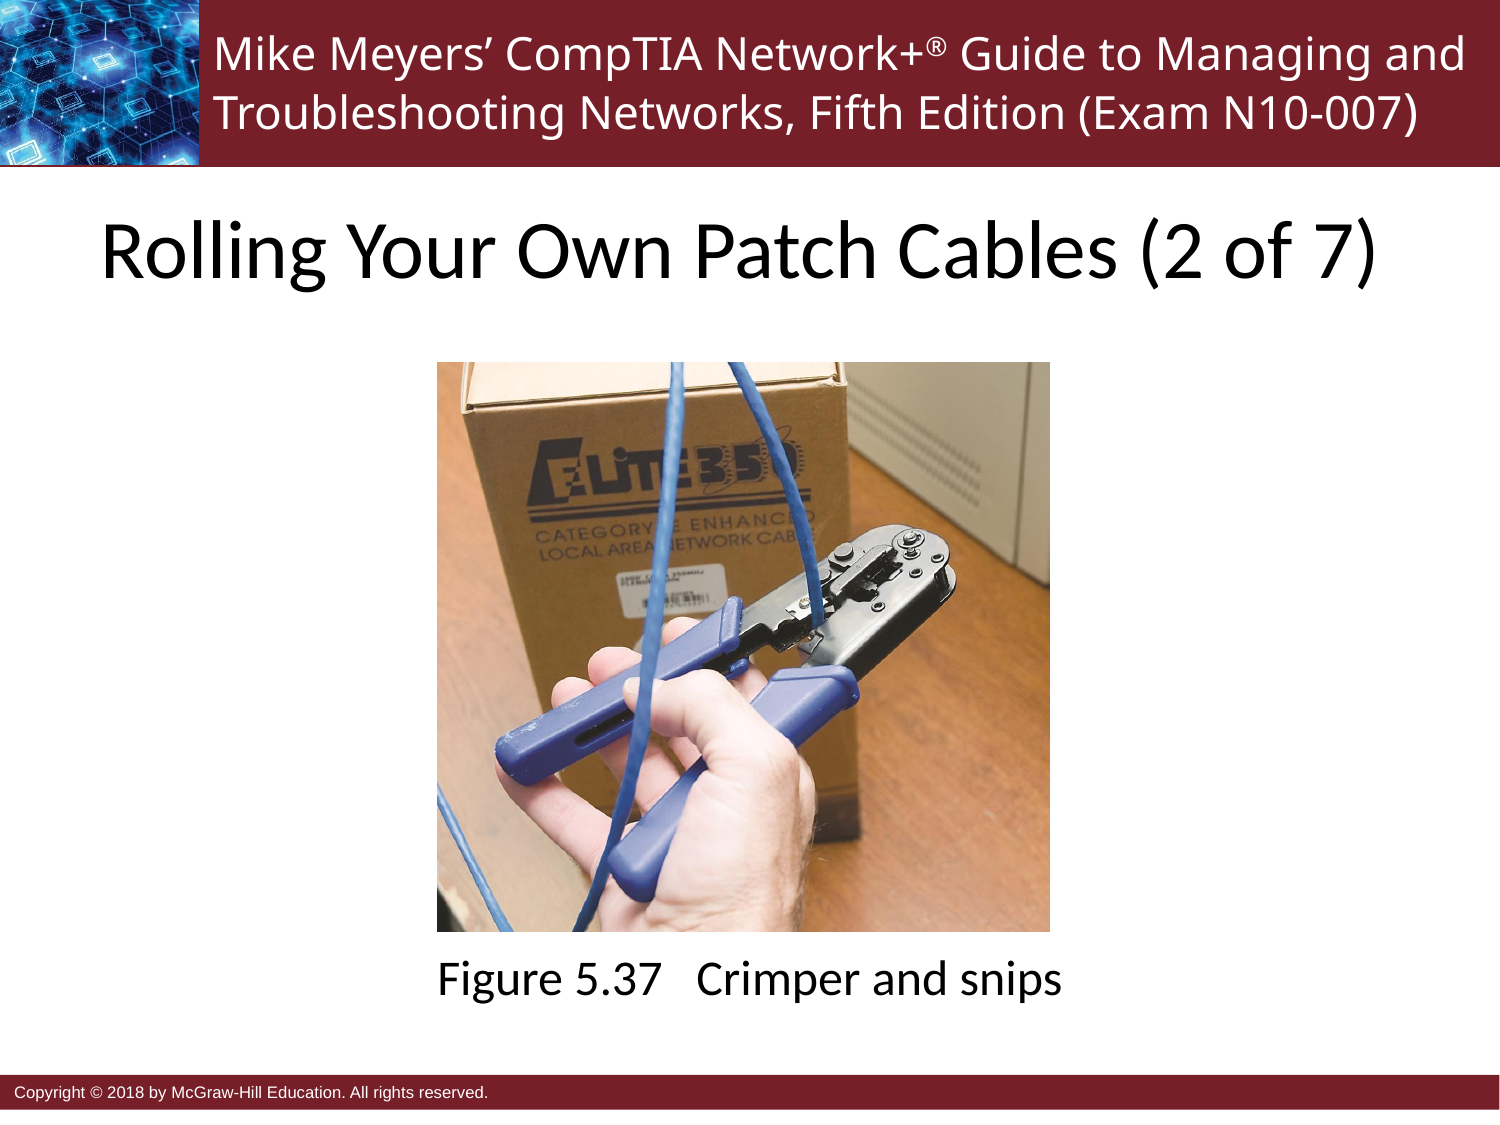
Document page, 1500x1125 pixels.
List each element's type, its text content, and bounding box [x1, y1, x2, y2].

title Rolling Your Own Patch Cables (2 of 7) [75, 187, 1425, 338]
picture [0, 0, 199, 165]
picture [437, 362, 1050, 932]
list Figure 5.37 Crimper and snips [75, 937, 1425, 1013]
